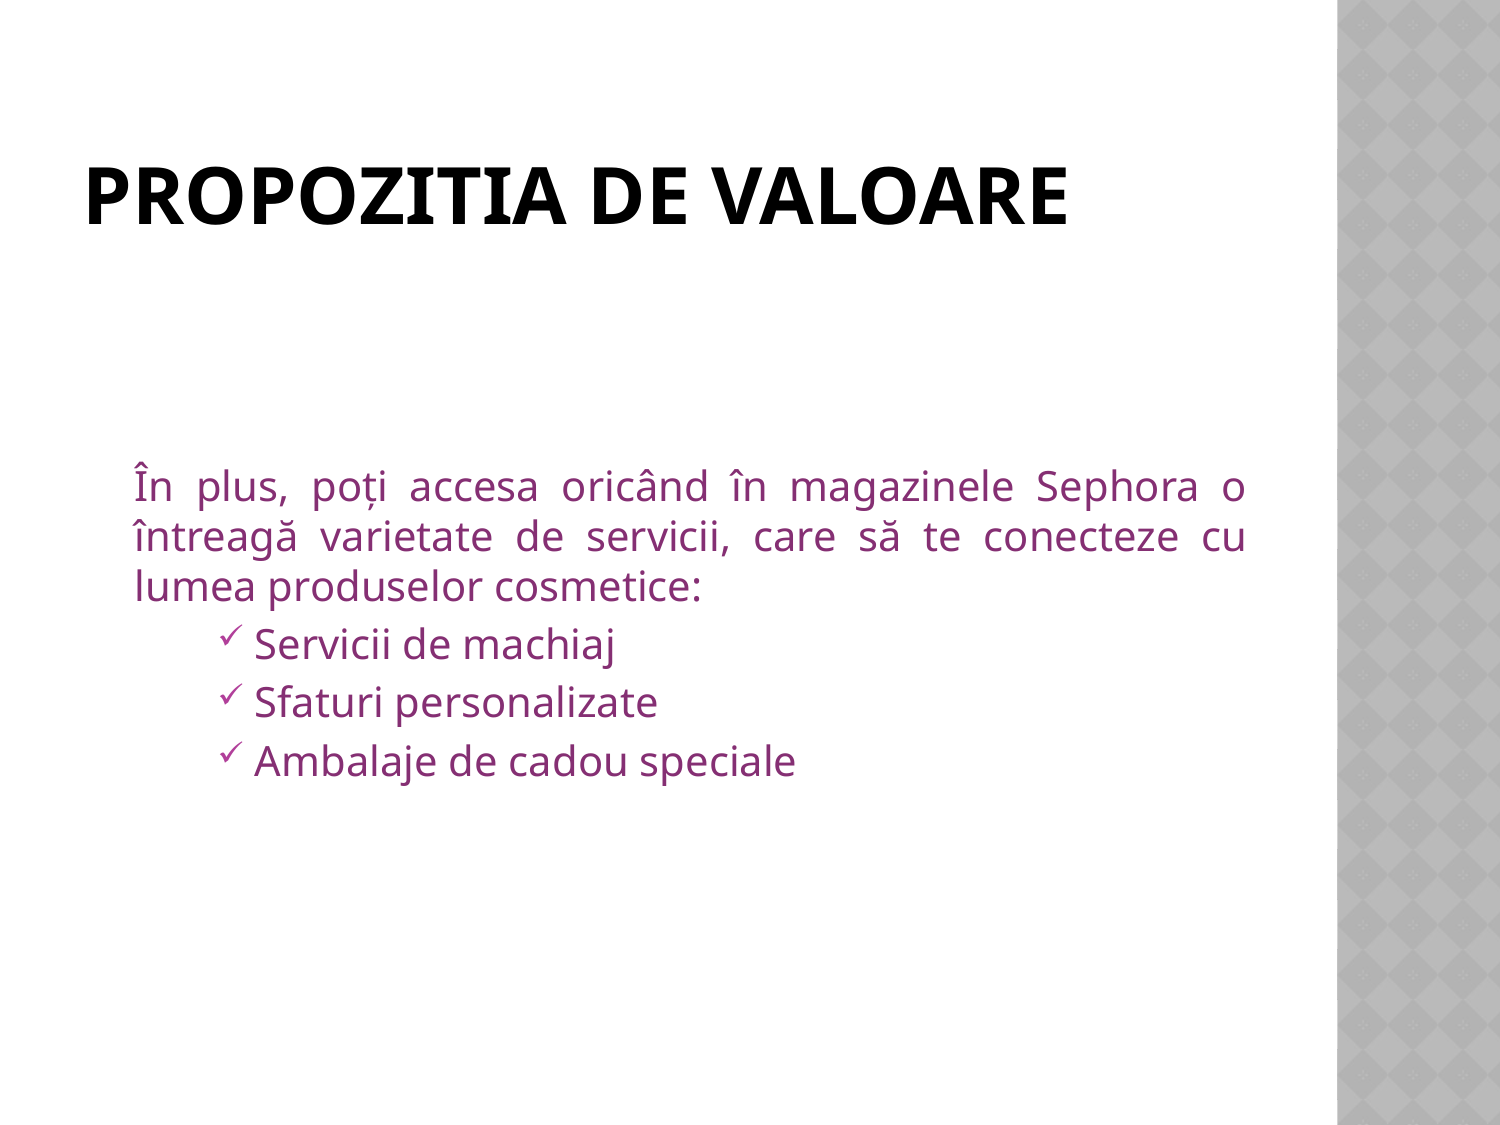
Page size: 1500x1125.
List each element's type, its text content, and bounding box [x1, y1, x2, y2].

title PROPOZITIA DE VALOARE [75, 52, 1263, 240]
list În plus, poți accesa oricând în magazinele Sephora o întreagă varietate de servicii, care să te conecteze cu lumea produselor cosmetice: Servicii de machiaj Sfaturi personalizate Ambalaje de cadou speciale [75, 264, 1263, 1059]
